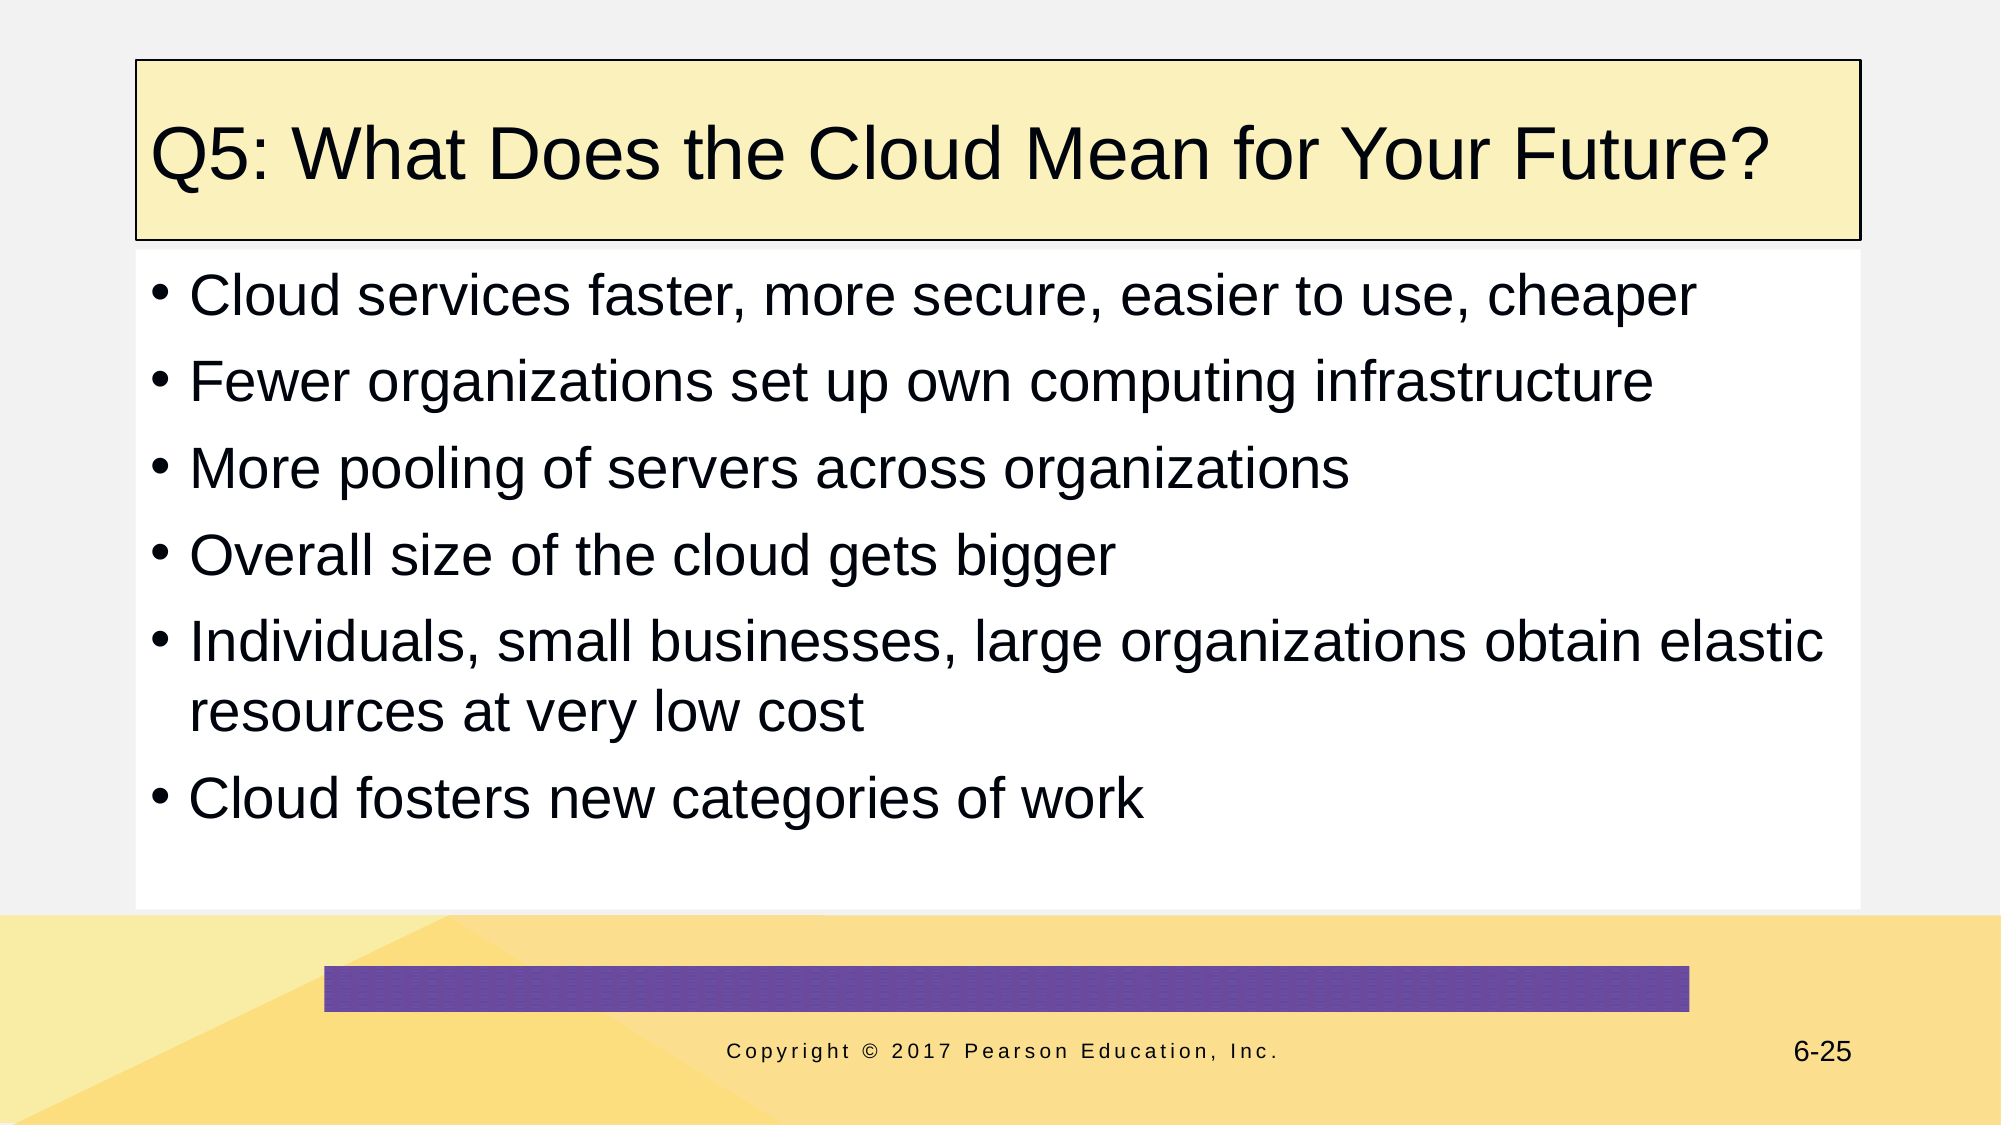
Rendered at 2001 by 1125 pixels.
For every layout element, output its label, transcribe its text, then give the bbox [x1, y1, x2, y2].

footer Copyright © 2017 Pearson Education, Inc. [326, 1025, 1677, 1075]
title Q5: What Does the Cloud Mean for Your Future? [135, 59, 1862, 241]
list Cloud services faster, more secure, easier to use, cheaper Fewer organizations set up own computing infrastructure More pooling of servers across organizations Overall size of the cloud gets bigger Individuals, small businesses, large organizations obtain elastic resources at very low cost Cloud fosters new categories of work [135, 249, 1861, 910]
